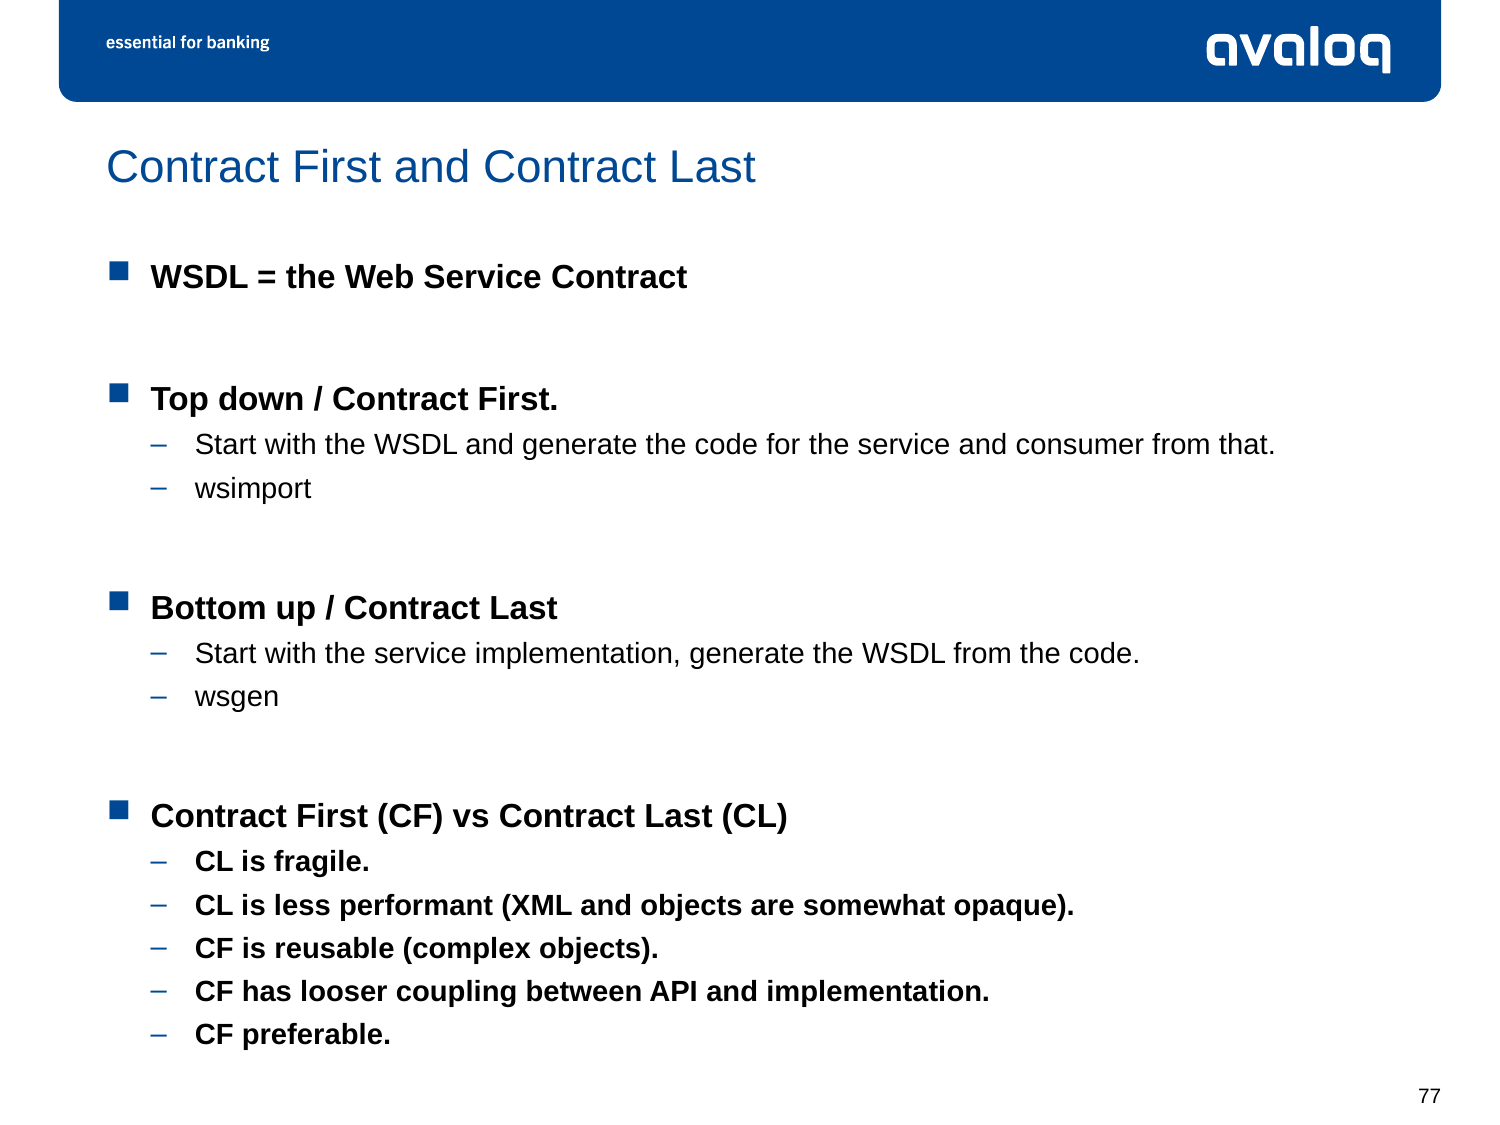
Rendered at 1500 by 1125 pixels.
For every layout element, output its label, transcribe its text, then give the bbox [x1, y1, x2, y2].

slide_number 77 [1200, 1082, 1442, 1112]
list WSDL = the Web Service Contract Top down / Contract First. Start with the WSDL and generate the code for the service and consumer from that. wsimport Bottom up / Contract Last Start with the service implementation, generate the WSDL from the code. wsgen Contract First (CF) vs Contract Last (CL) CL is fragile. CL is less performant (XML and objects are somewhat opaque). CF is reusable (complex objects). CF has looser coupling between API and implementation. CF preferable. [105, 255, 1394, 1042]
title Contract First and Contract Last [105, 142, 1394, 215]
